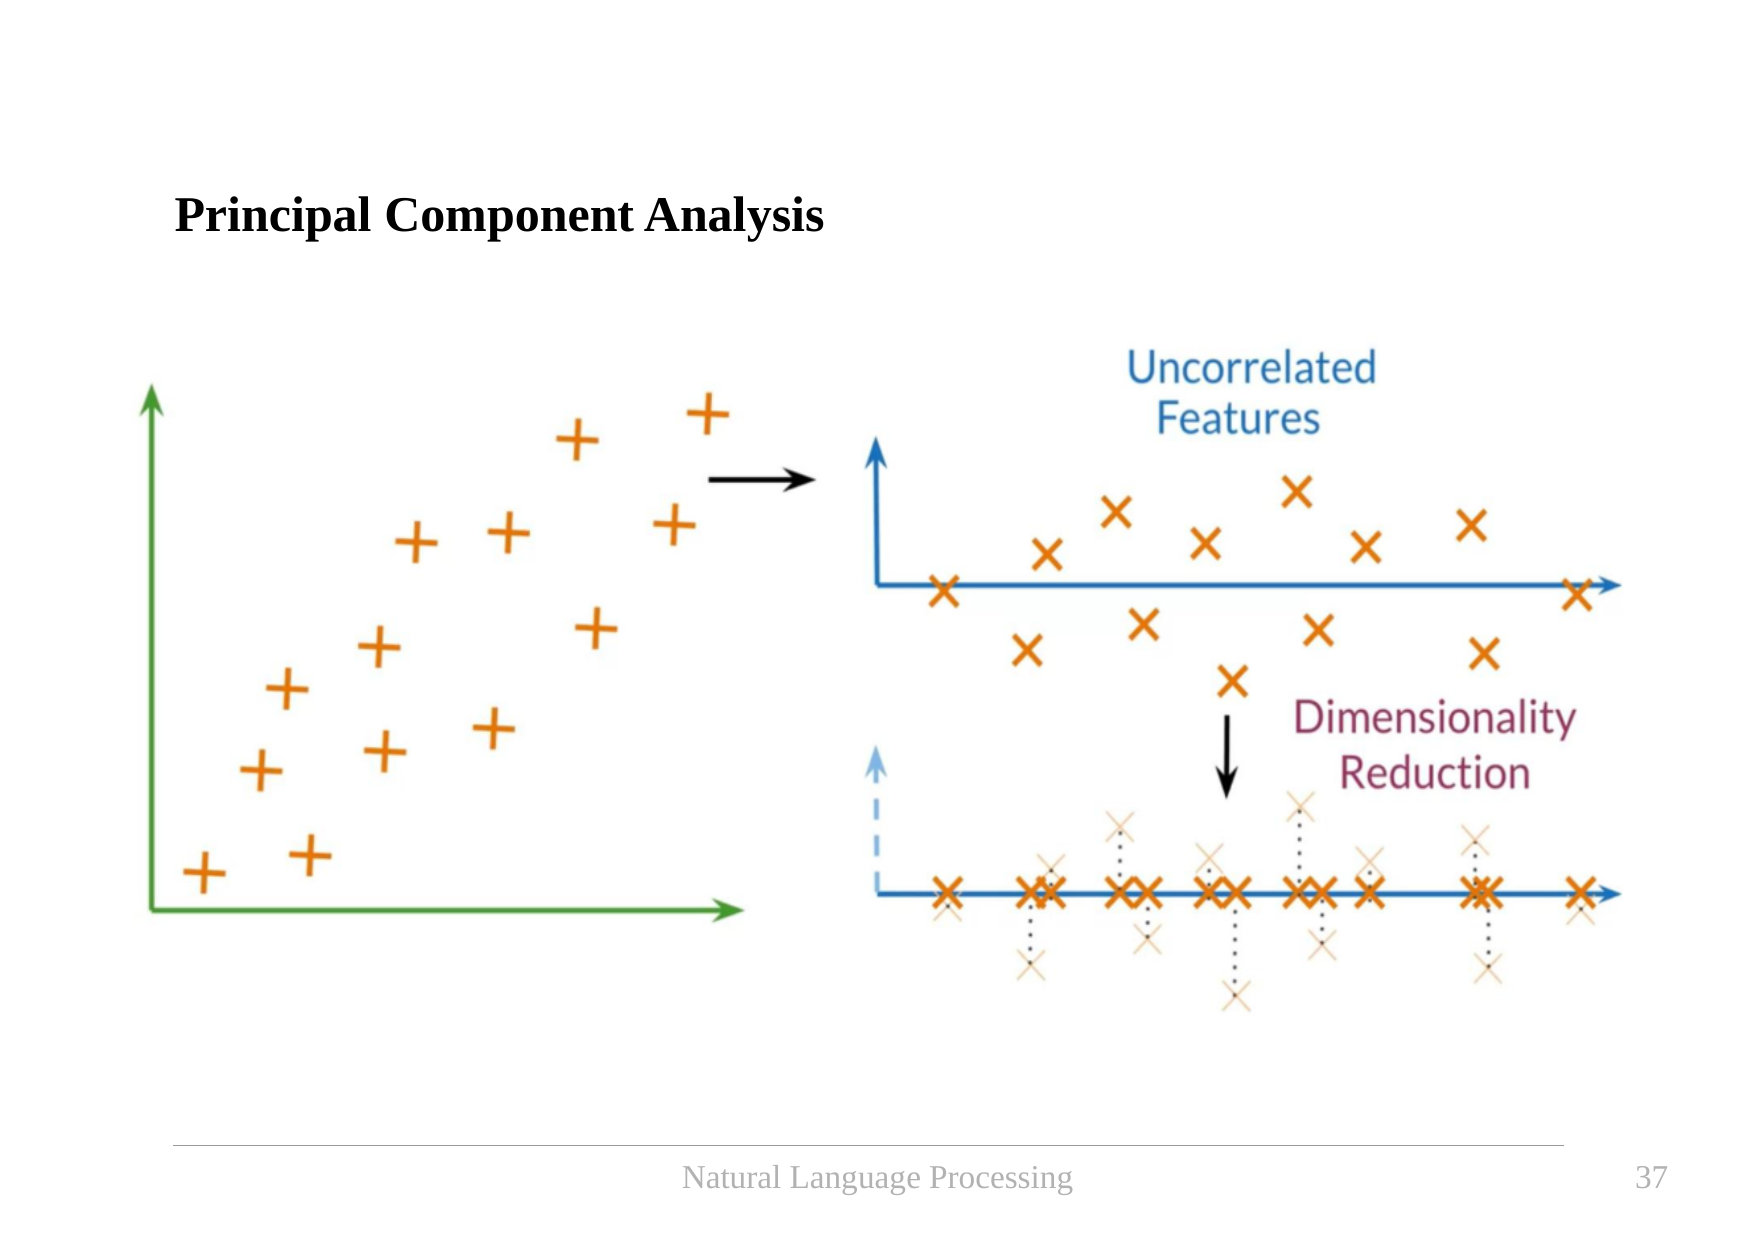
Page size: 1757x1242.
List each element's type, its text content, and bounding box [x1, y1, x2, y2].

text_box Principal Component Analysis [172, 179, 1616, 242]
slide_number 37 [1264, 1154, 1669, 1196]
footer Natural Language Processing [597, 1154, 1160, 1196]
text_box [852, 325, 1623, 1024]
picture [101, 334, 852, 992]
